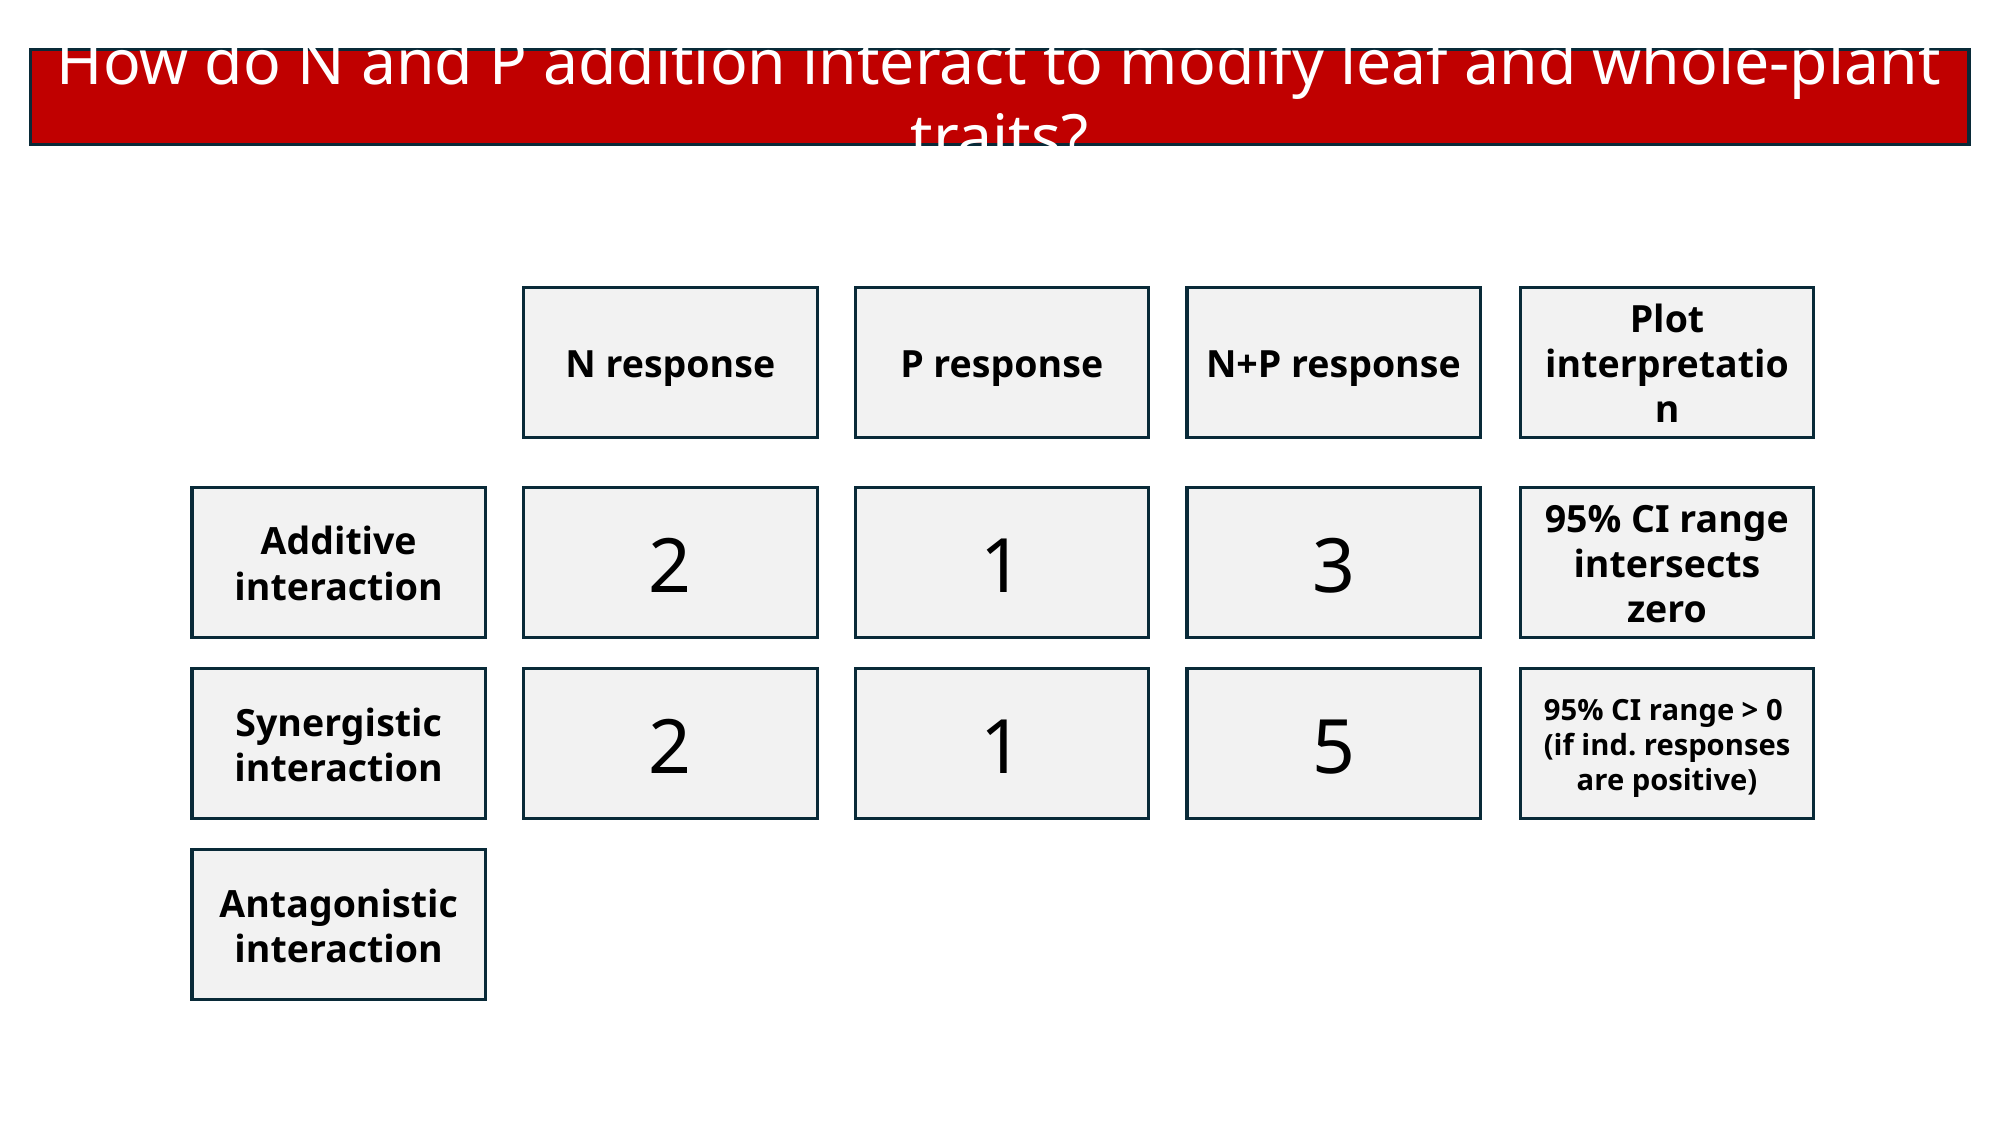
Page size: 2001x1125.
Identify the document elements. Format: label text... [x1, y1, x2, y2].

text_box 3 [1185, 486, 1482, 639]
text_box 2 [522, 667, 819, 820]
text_box N response [522, 286, 819, 439]
text_box 1 [854, 667, 1150, 820]
text_box Synergistic interaction [190, 667, 487, 820]
text_box P response [854, 286, 1150, 439]
text_box N+P response [1185, 286, 1482, 439]
text_box 95% CI range intersects zero [1519, 486, 1815, 639]
text_box Antagonistic interaction [190, 848, 487, 1001]
text_box 1 [854, 486, 1150, 639]
text_box Additive interaction [190, 486, 487, 639]
text_box 5 [1185, 667, 1482, 820]
text_box 95% CI range > 0 (if ind. responses are positive) [1519, 667, 1815, 820]
text_box Plot interpretation [1519, 286, 1815, 439]
text_box 2 [522, 486, 819, 639]
text_box How do N and P addition interact to modify leaf and whole-plant traits? [29, 48, 1971, 146]
